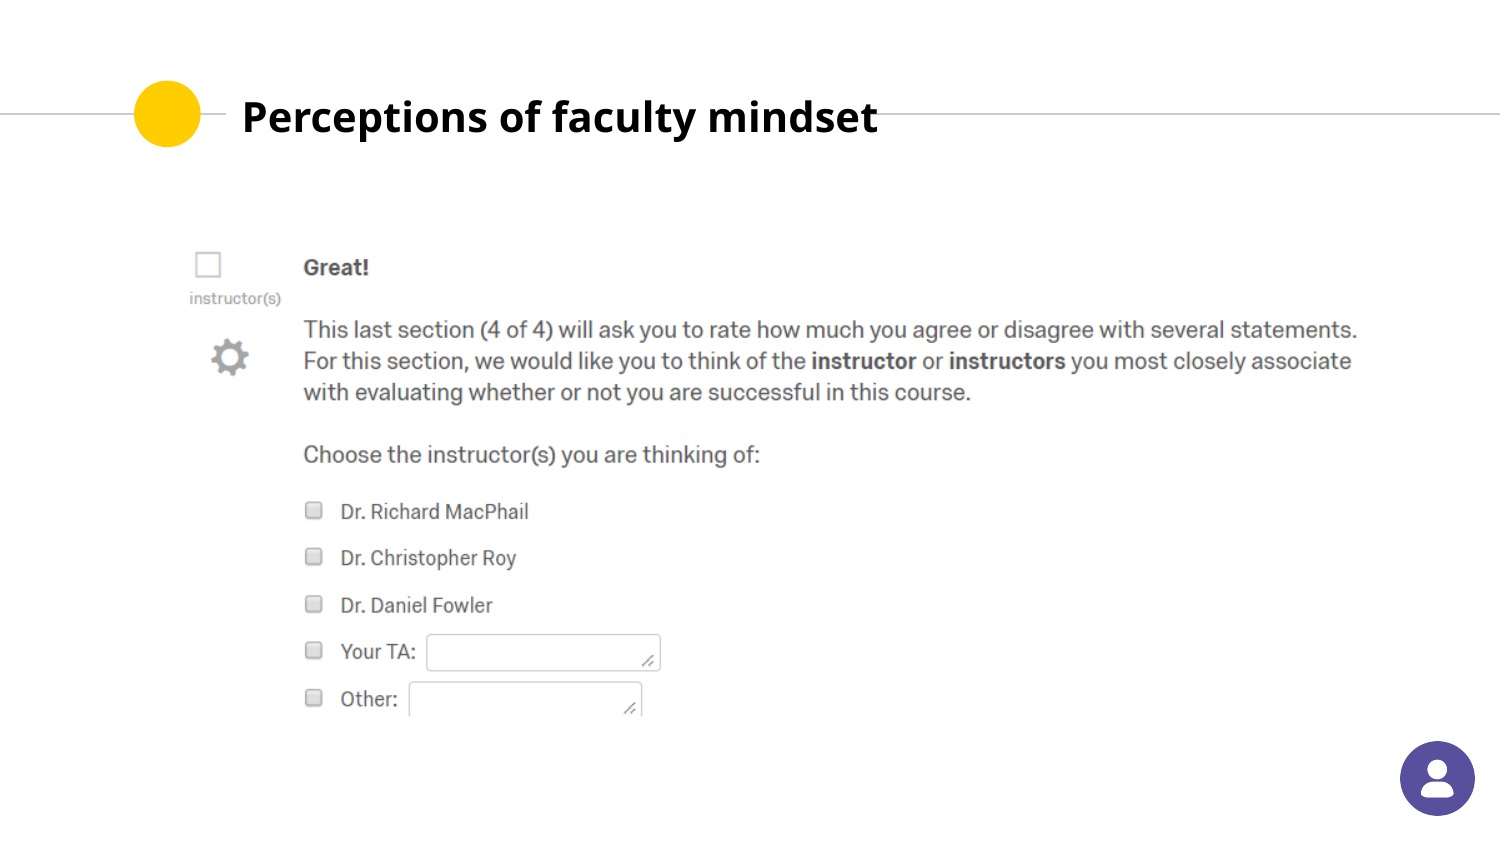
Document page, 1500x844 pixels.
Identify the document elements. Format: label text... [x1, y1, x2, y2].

picture [1399, 741, 1475, 817]
title Perceptions of faculty mindset [226, 79, 956, 152]
picture [183, 228, 1378, 765]
